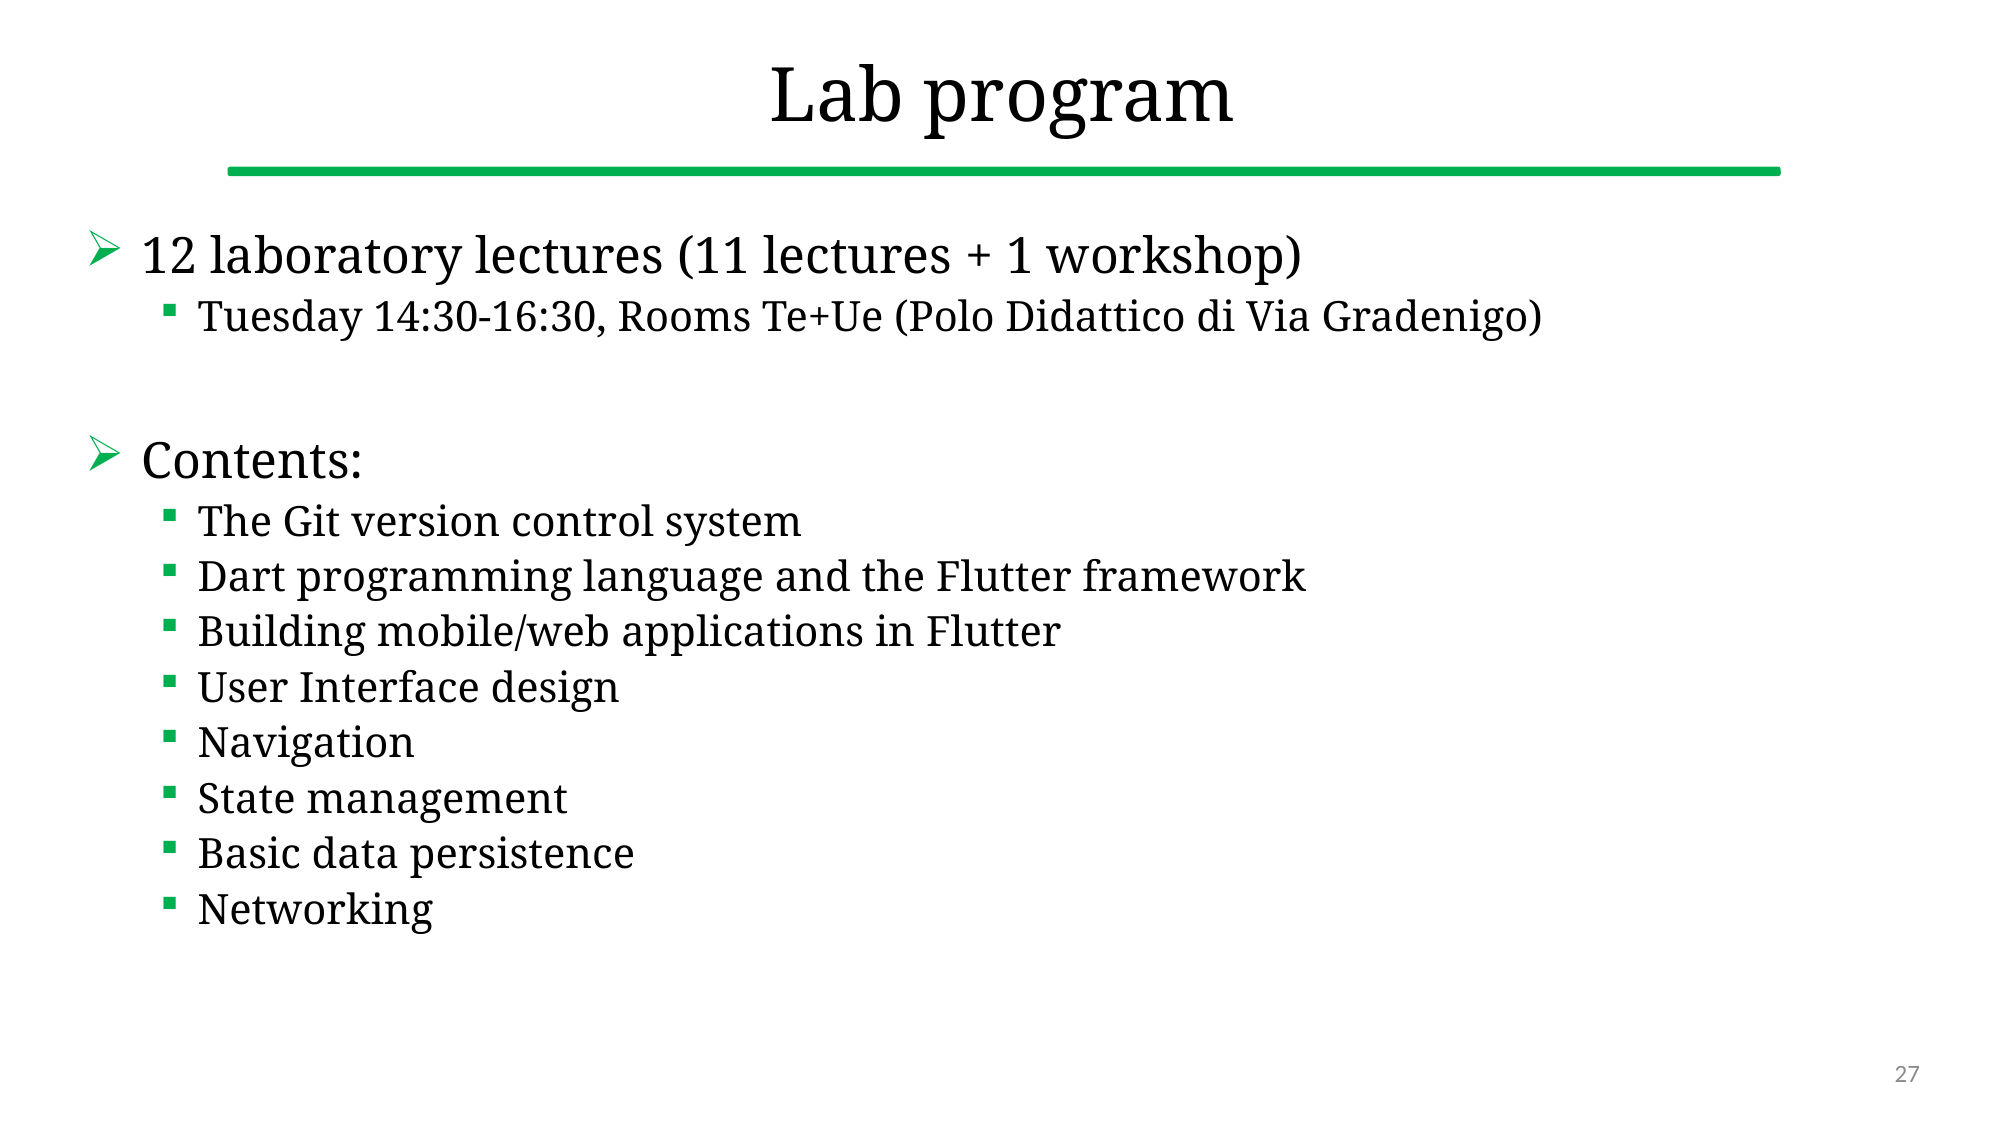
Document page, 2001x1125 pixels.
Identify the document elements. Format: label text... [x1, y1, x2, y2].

slide_number 27 [1412, 1042, 1936, 1103]
list 12 laboratory lectures (11 lectures + 1 workshop) Tuesday 14:30-16:30, Rooms Te+Ue (Polo Didattico di Via Gradenigo) Contents: The Git version control system Dart programming language and the Flutter framework Building mobile/web applications in Flutter User Interface design Navigation State management Basic data persistence Networking [70, 223, 1936, 1021]
title Lab program [70, 26, 1936, 168]
